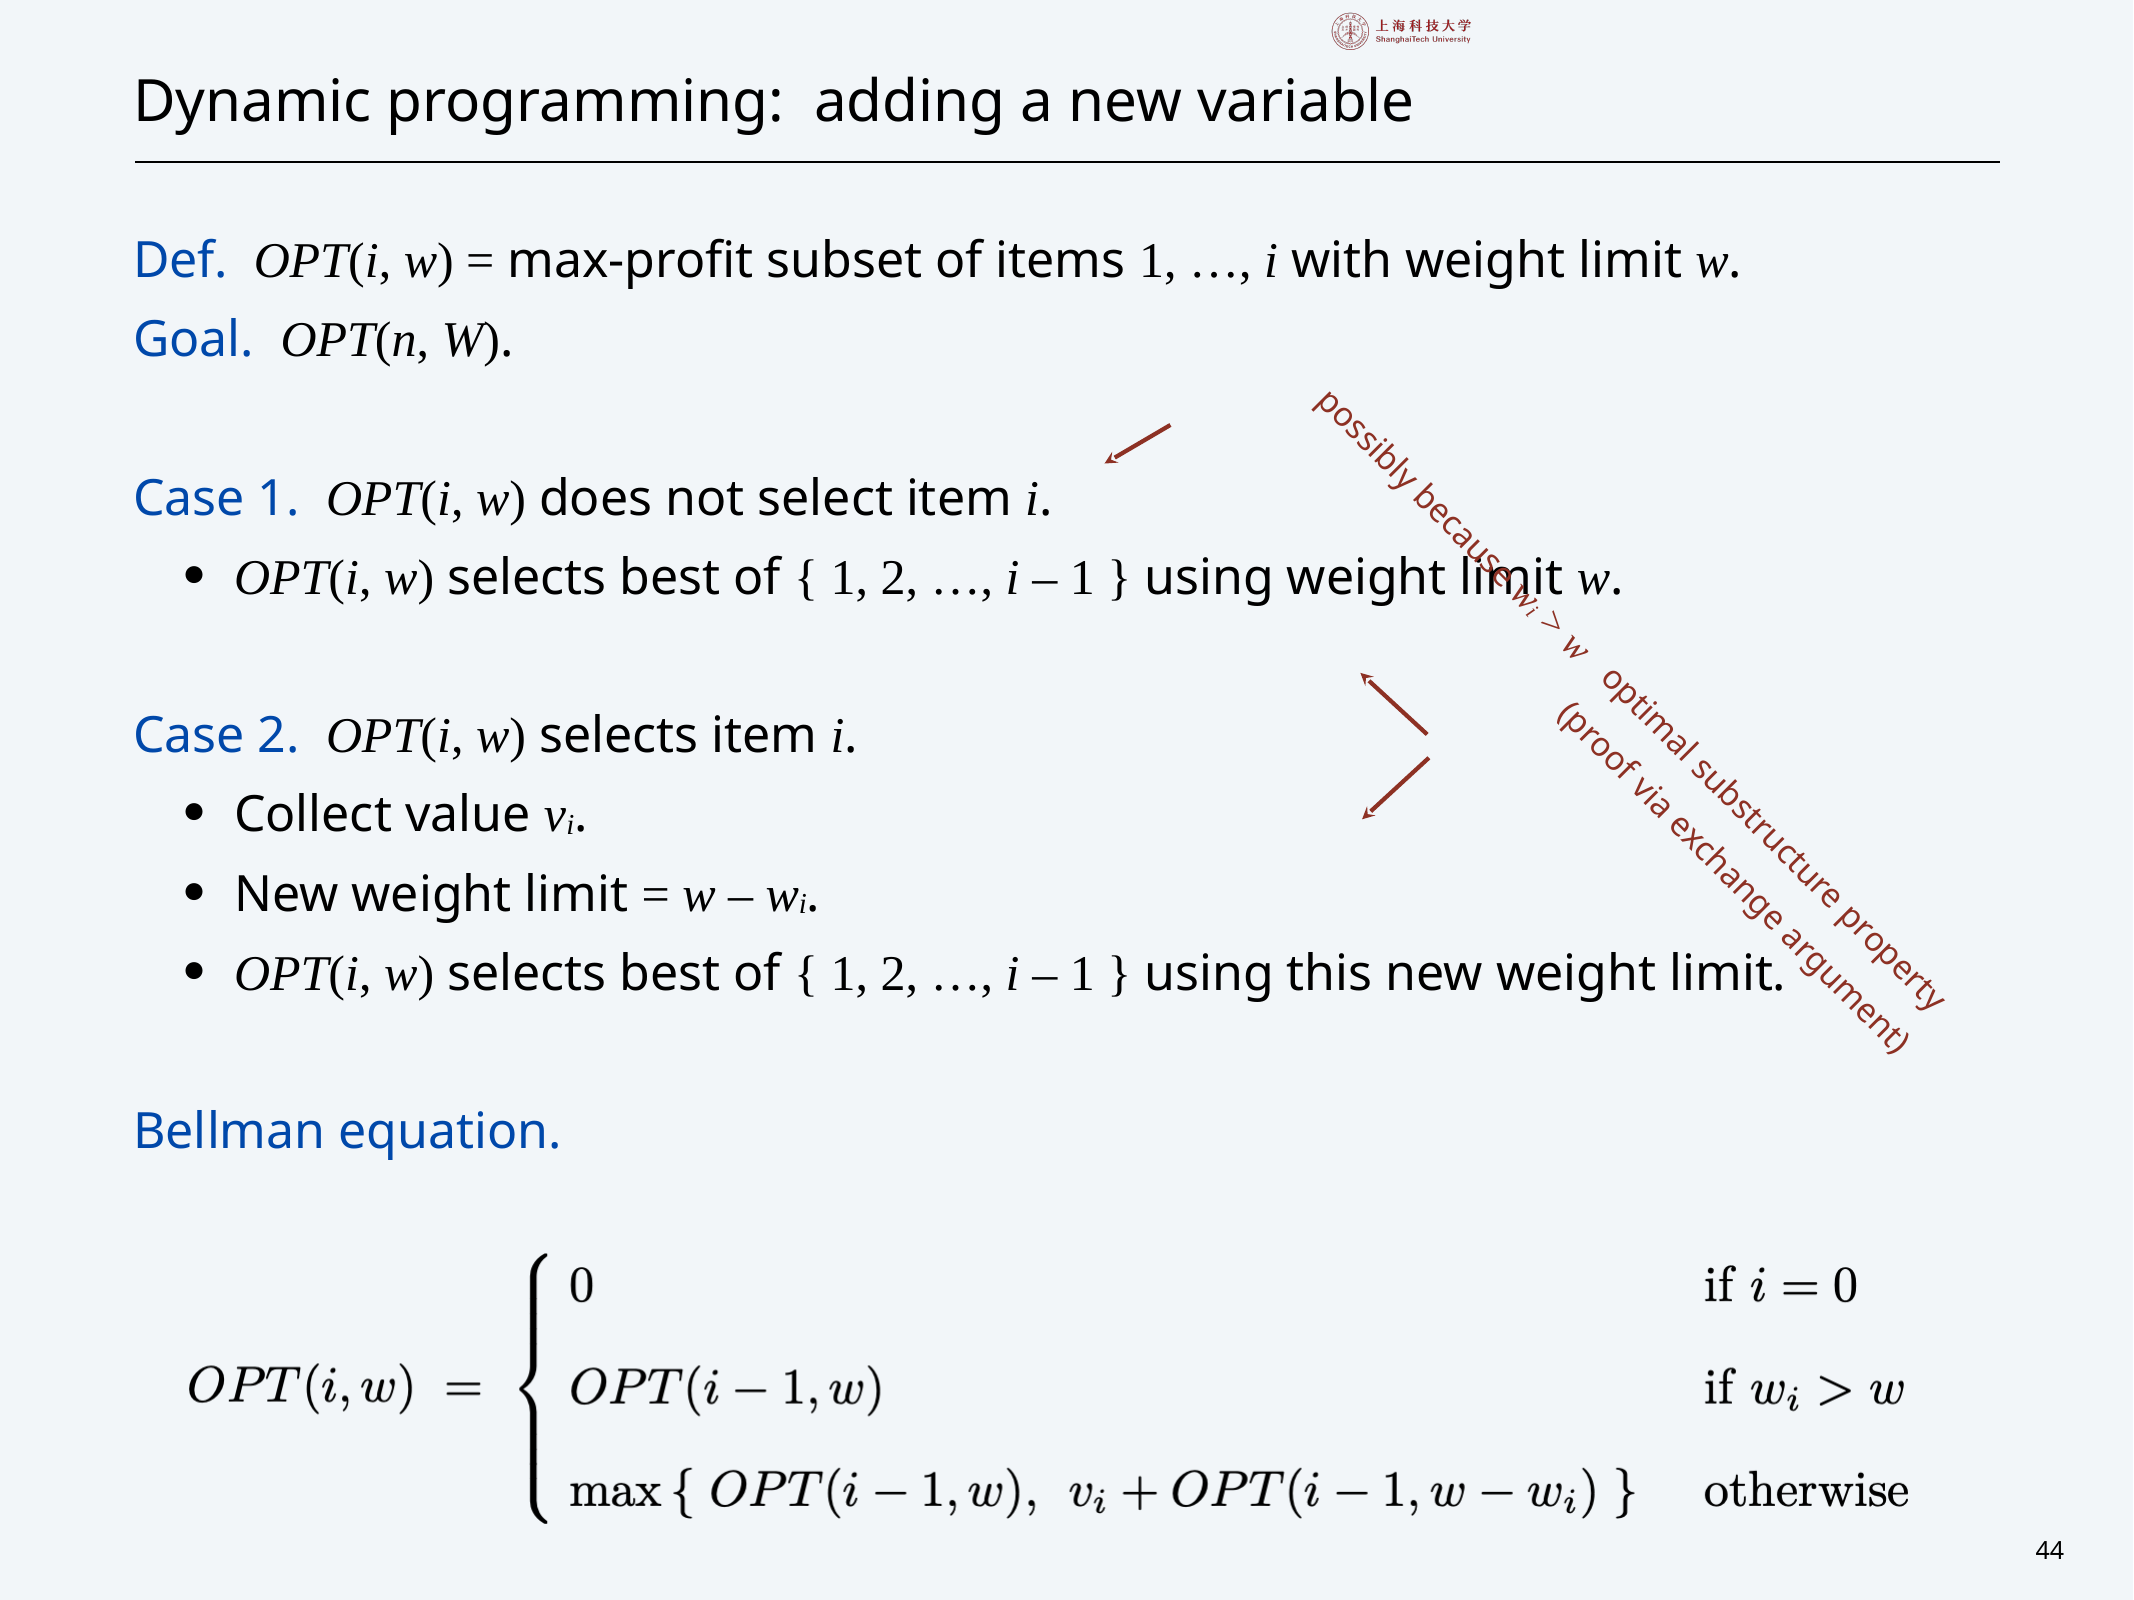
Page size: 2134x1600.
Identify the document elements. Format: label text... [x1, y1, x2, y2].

slide_number 44 [2028, 1532, 2072, 1576]
picture [189, 1252, 1909, 1524]
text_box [1360, 672, 1906, 916]
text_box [1104, 389, 1590, 599]
picture [1327, 0, 1478, 109]
title Dynamic programming: adding a new variable [132, 0, 2001, 134]
list Def. OPT(i, w) = max-profit subset of items 1, …, i with weight limit w. Goal. OPT(n, W). Case 1. OPT(i, w) does not select item i. OPT(i, w) selects best of { 1, 2, …, i – 1 } using weight limit w. Case 2. OPT(i, w) selects item i. Collect value vi. New weight limit = w – wi. OPT(i, w) selects best of { 1, 2, …, i – 1 } using this new weight limit. Bellman equation. [132, 207, 2001, 1551]
